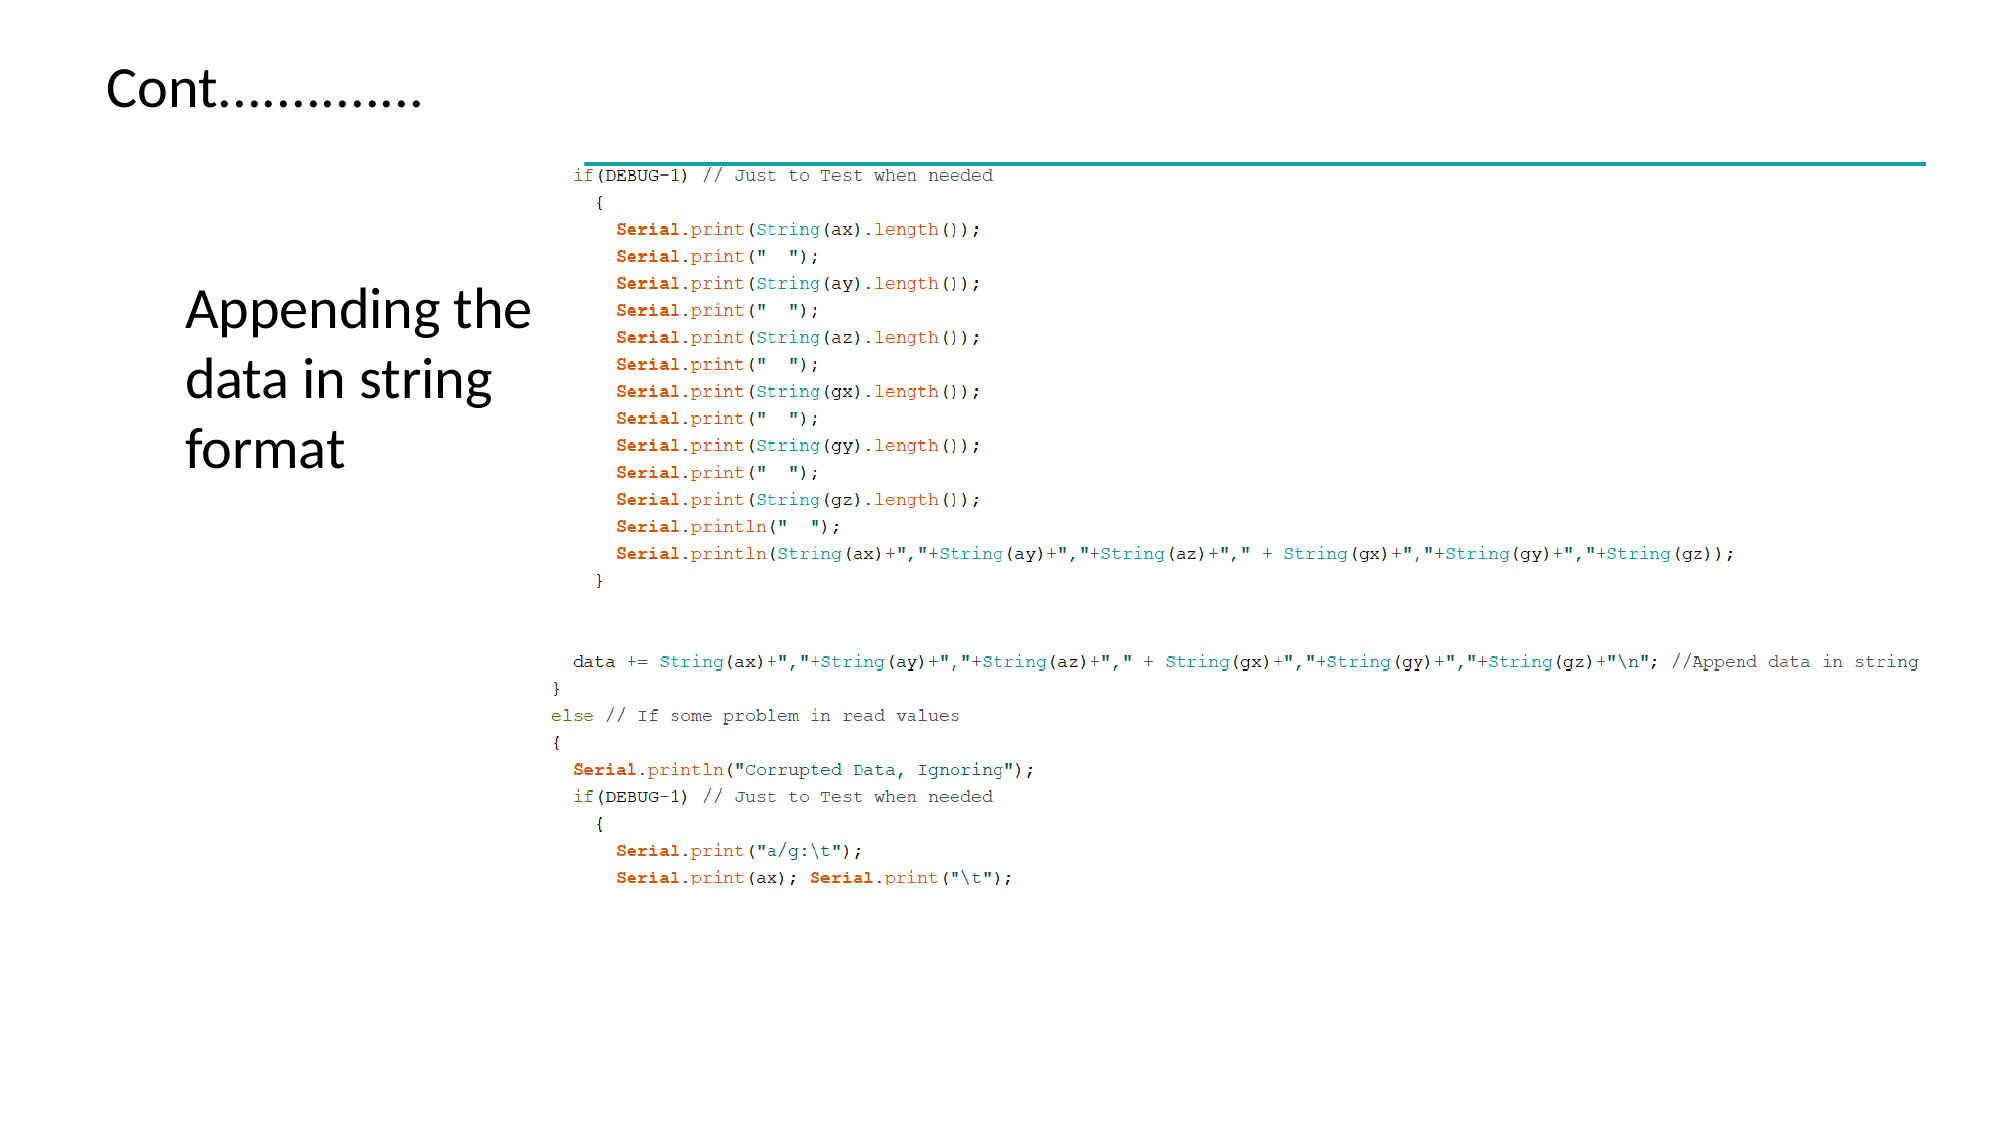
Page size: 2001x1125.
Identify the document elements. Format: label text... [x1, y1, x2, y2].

picture [538, 162, 1926, 885]
text_box Appending the data in string format [170, 262, 538, 488]
list Cont.............. [91, 49, 1863, 1055]
